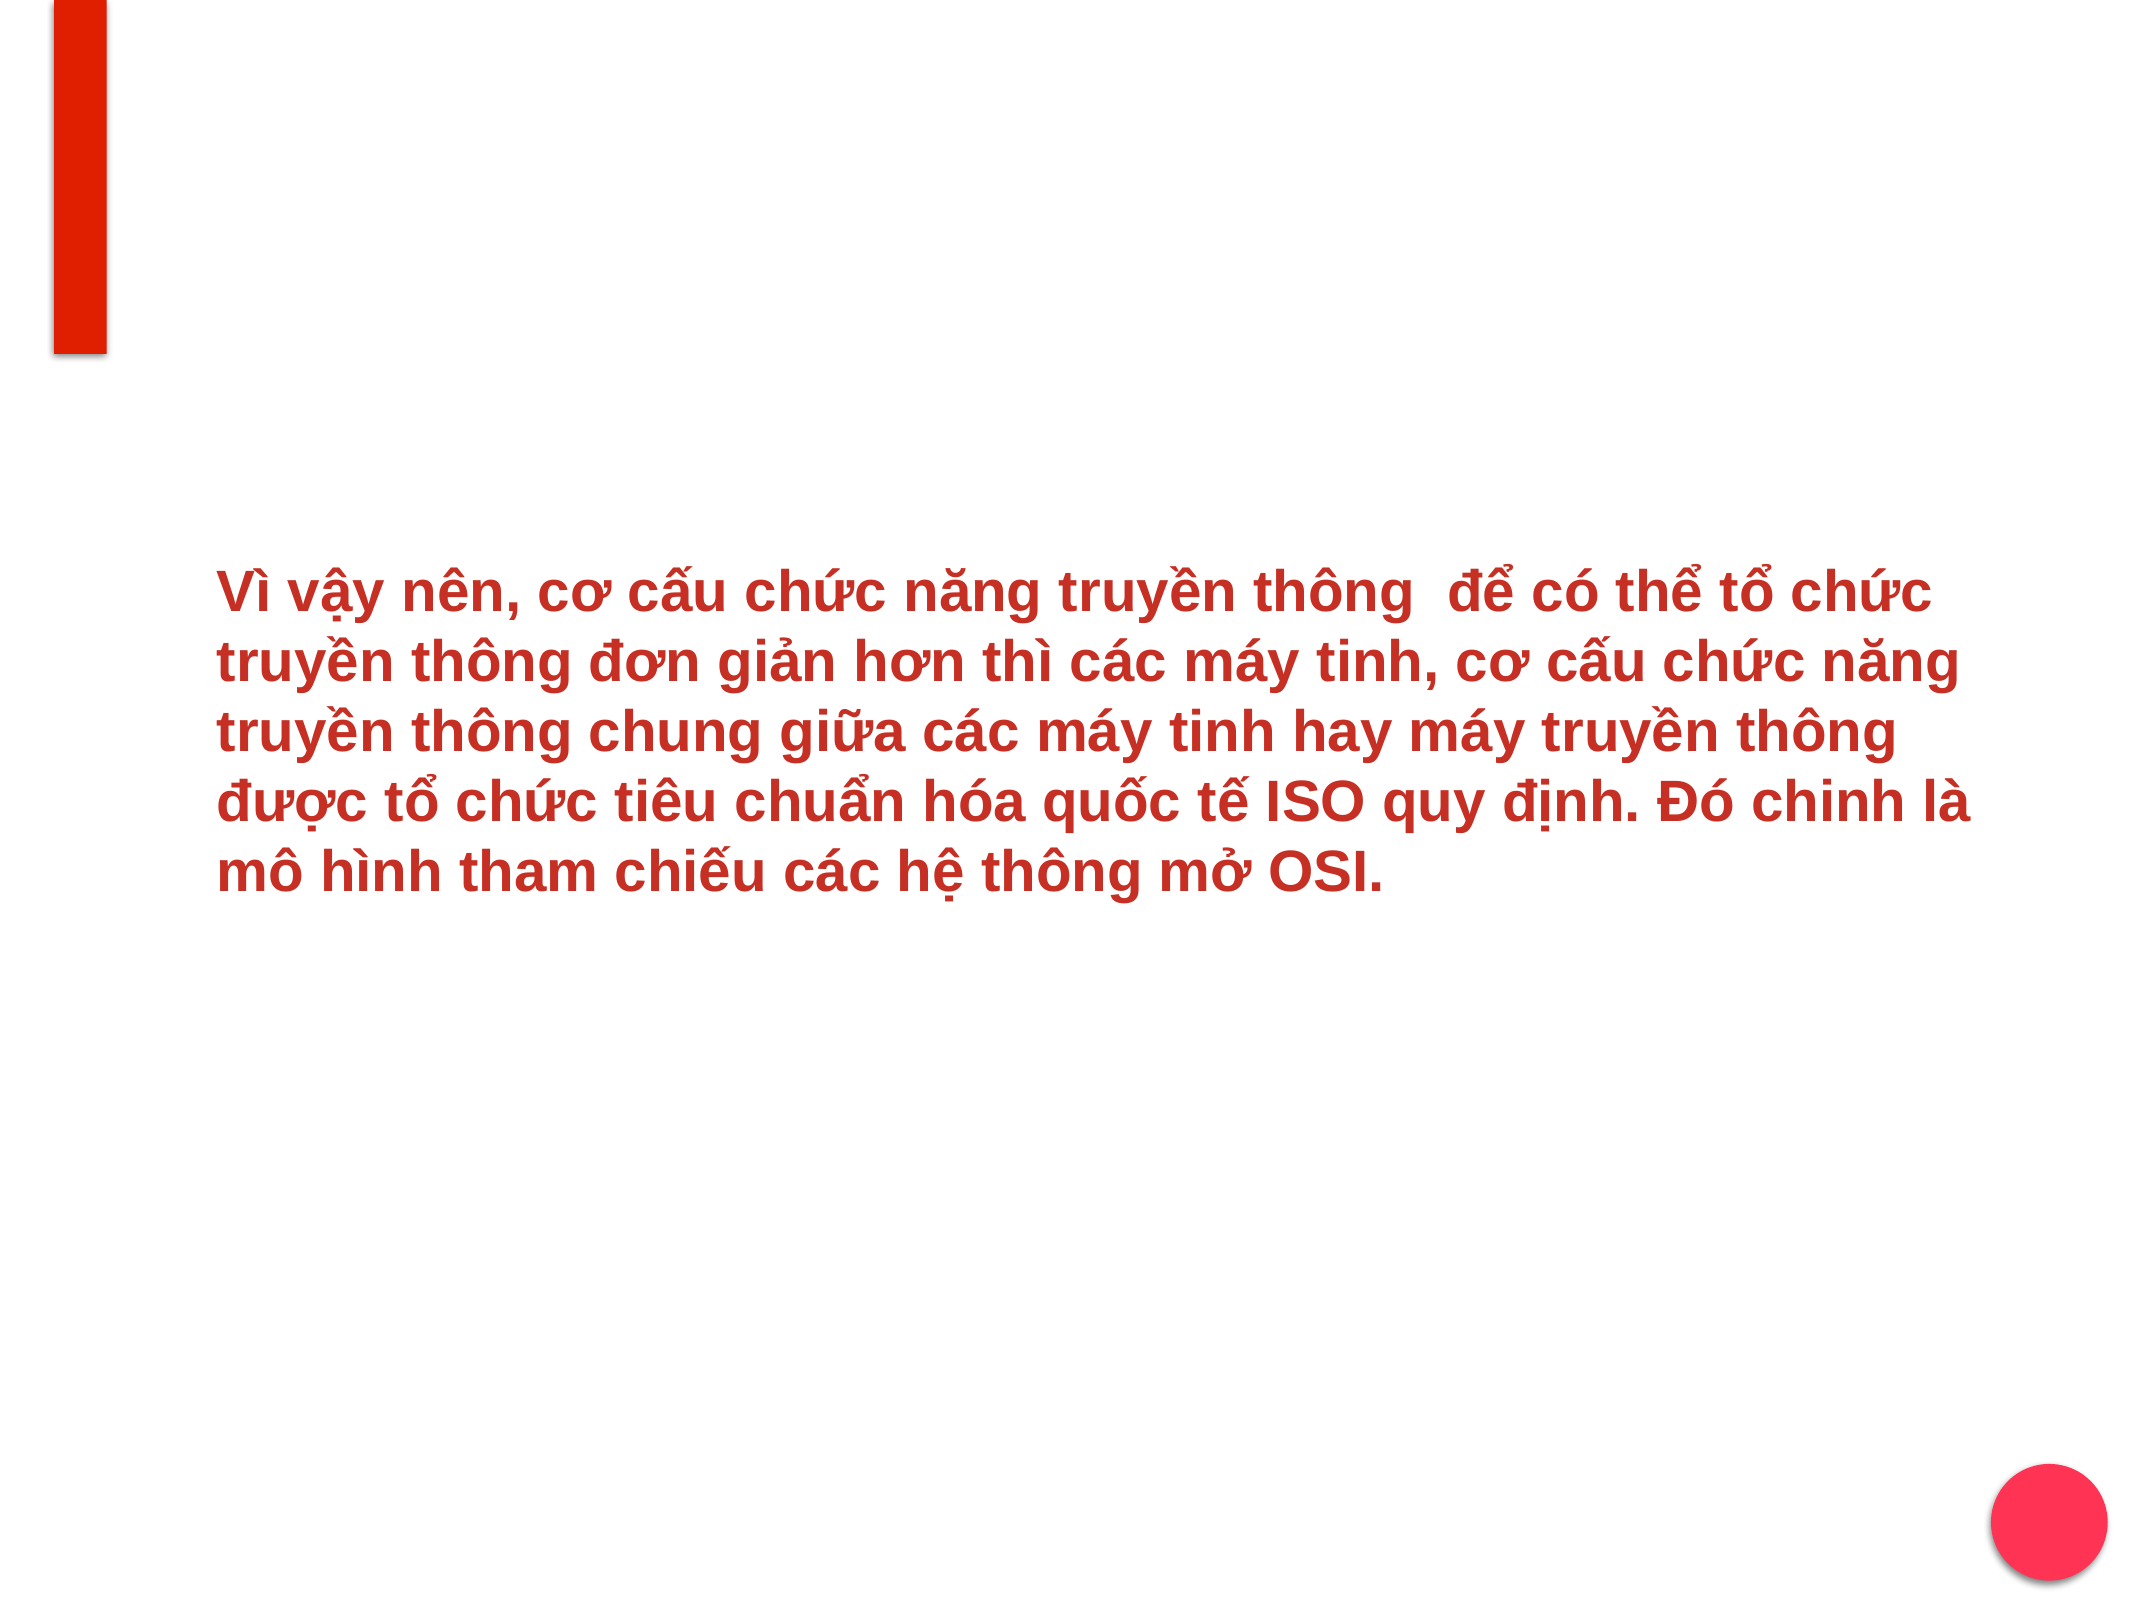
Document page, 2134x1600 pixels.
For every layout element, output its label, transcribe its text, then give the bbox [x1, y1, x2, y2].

title Vì vậy nên, cơ cấu chức năng truyền thông để có thể tổ chức truyền thông đơn giản hơn thì các máy tinh, cơ cấu chức năng truyền thông chung giữa các máy tinh hay máy truyền thông được tổ chức tiêu chuẩn hóa quốc tế ISO quy định. Đó chinh là mô hình tham chiếu các hệ thông mở OSI. [208, 18, 2030, 1439]
